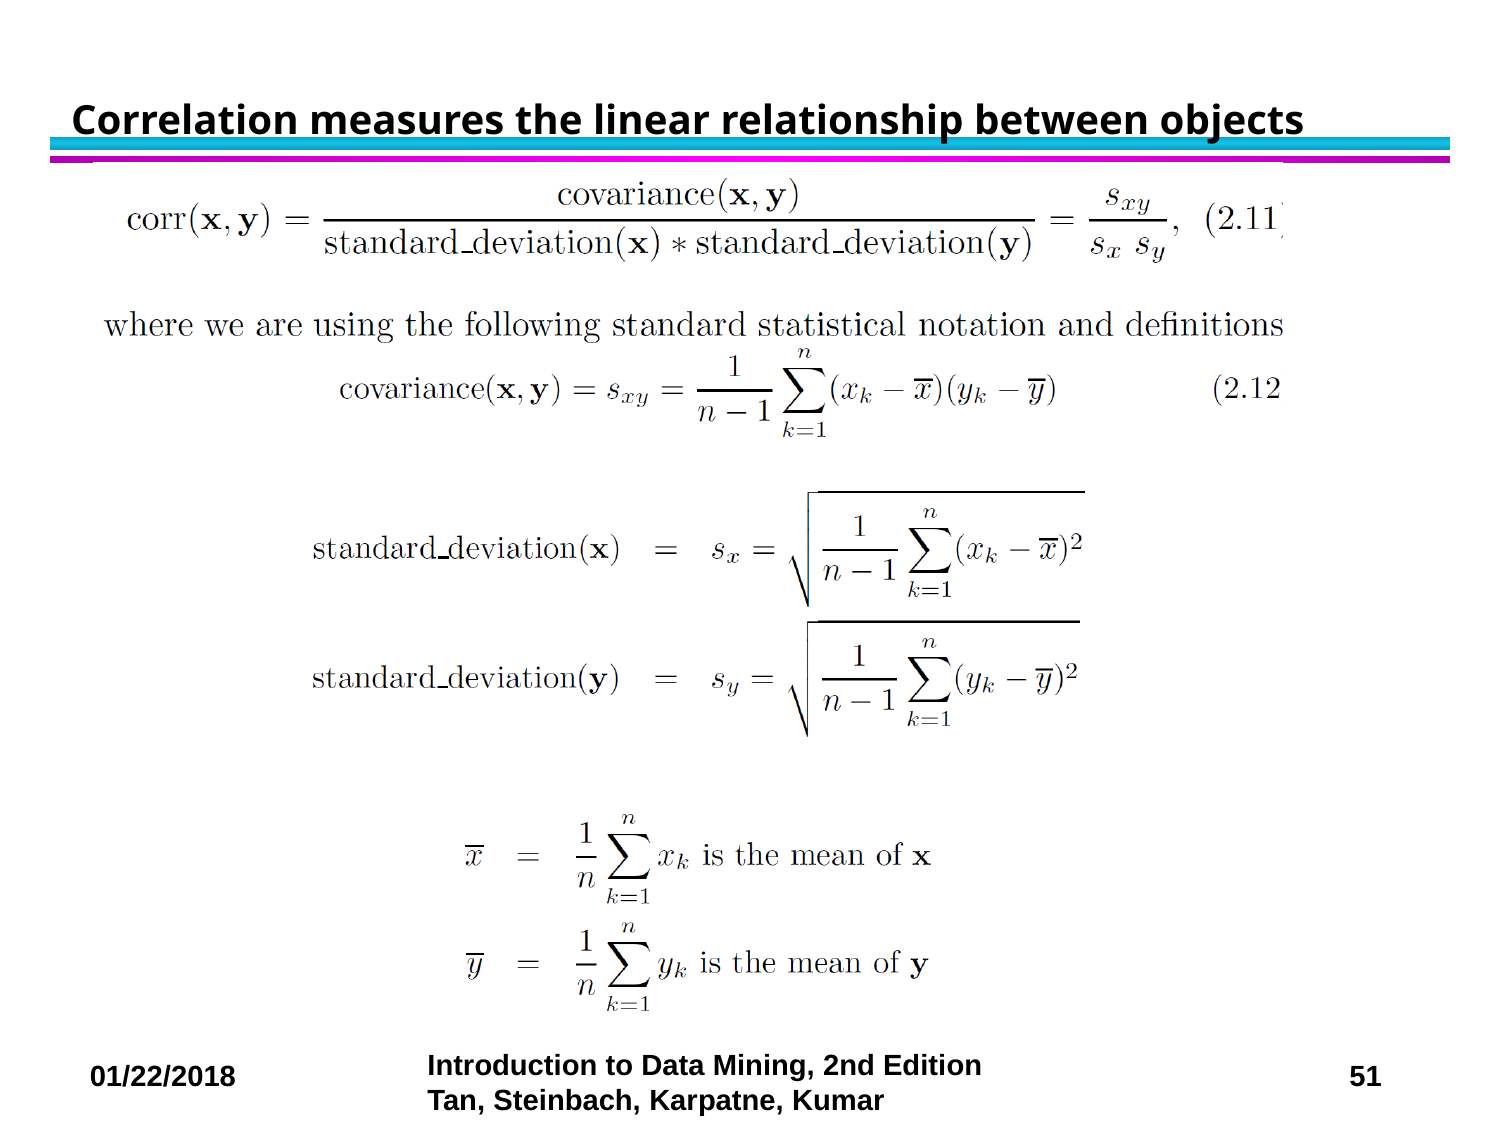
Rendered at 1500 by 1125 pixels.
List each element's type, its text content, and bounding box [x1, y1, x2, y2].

title Correlation measures the linear relationship between objects [56, 62, 1415, 150]
picture [92, 162, 1283, 1026]
